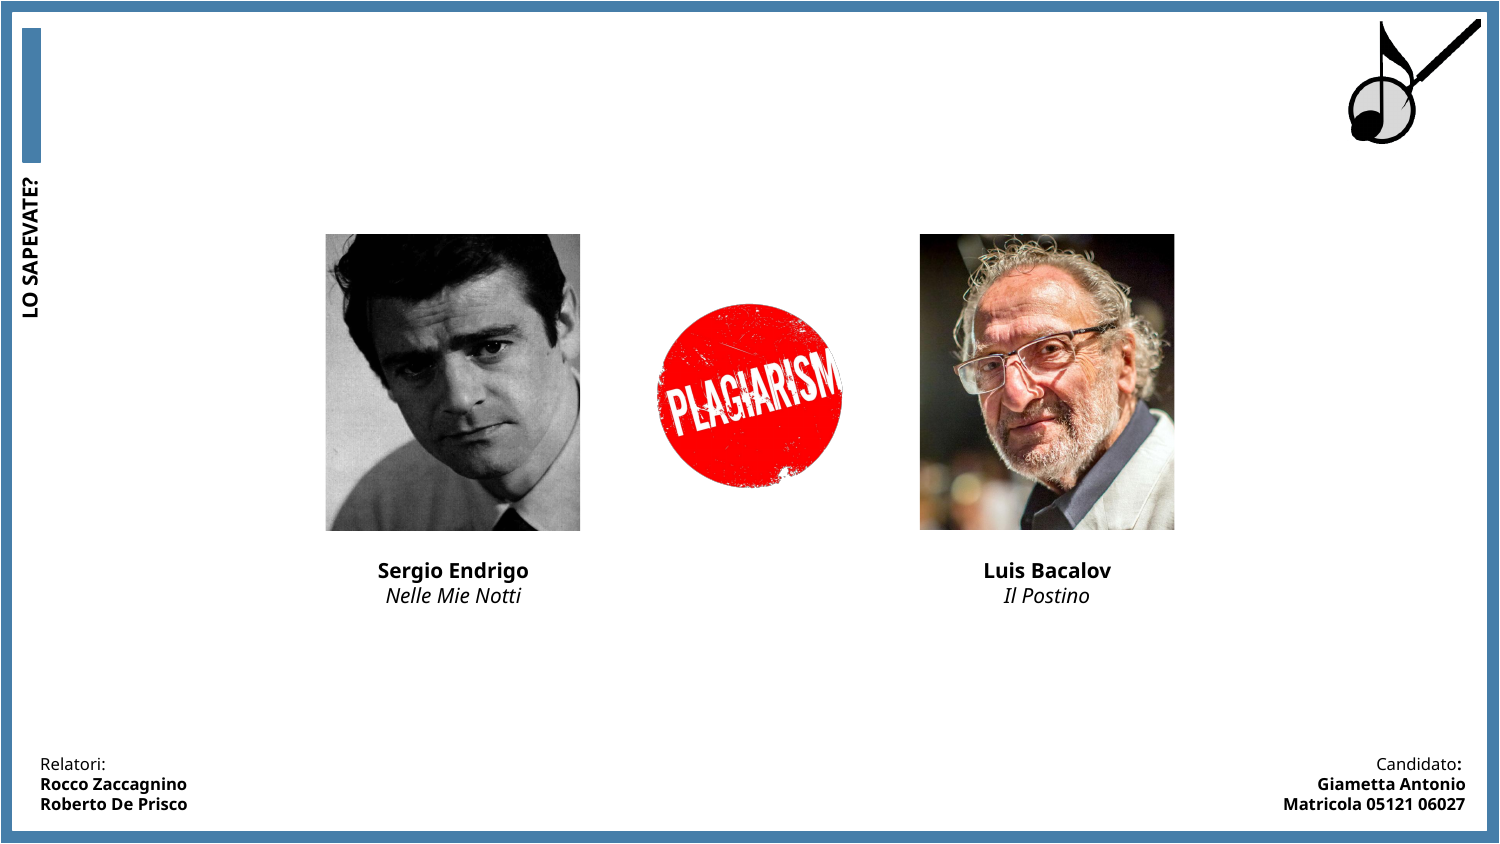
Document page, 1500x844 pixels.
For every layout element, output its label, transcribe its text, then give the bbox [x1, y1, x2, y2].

text_box LO SAPEVATE? [4, 162, 55, 696]
text_box Sergio Endrigo Nelle Mie Notti [329, 542, 578, 623]
picture [650, 296, 850, 495]
text_box Relatori: Rocco Zaccagnino Roberto De Prisco [0, 738, 342, 829]
text_box [23, 28, 41, 162]
text_box Candidato: Giametta Antonio Matricola 05121 06027 [1089, 738, 1481, 829]
text_box Luis Bacalov Il Postino [923, 542, 1171, 623]
picture [919, 234, 1175, 531]
text_box [0, 0, 1500, 844]
picture [325, 234, 581, 531]
picture [1347, 18, 1482, 153]
